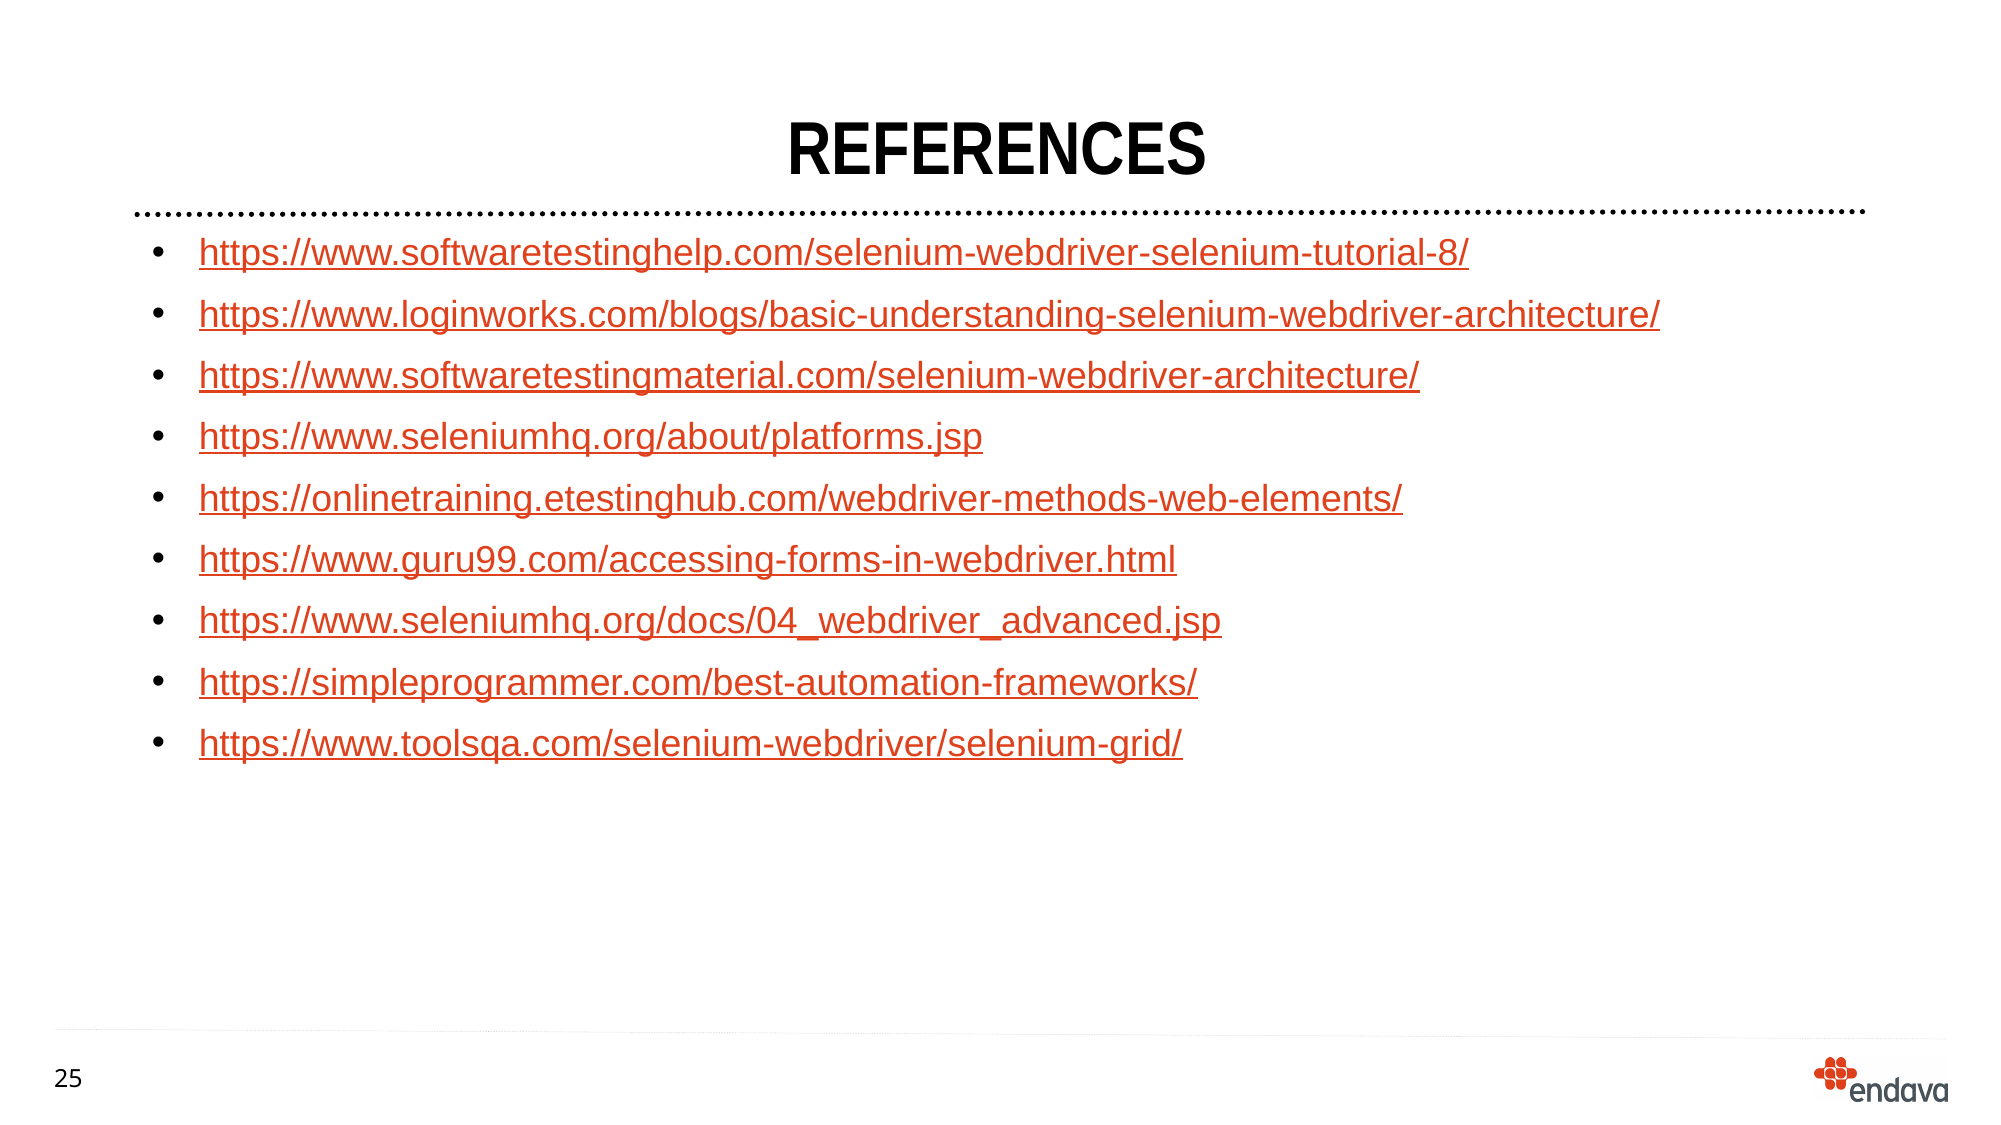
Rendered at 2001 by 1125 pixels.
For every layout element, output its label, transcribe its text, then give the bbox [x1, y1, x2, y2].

title References [198, 26, 1812, 195]
picture [1814, 1057, 1948, 1102]
list https://www.softwaretestinghelp.com/selenium-webdriver-selenium-tutorial-8/ https://www.loginworks.com/blogs/basic-understanding-selenium-webdriver-architecture/ https://www.softwaretestingmaterial.com/selenium-webdriver-architecture/ https://www.seleniumhq.org/about/platforms.jsp https://onlinetraining.etestinghub.com/webdriver-methods-web-elements/ https://www.guru99.com/accessing-forms-in-webdriver.html https://www.seleniumhq.org/docs/04_webdriver_advanced.jsp https://simpleprogrammer.com/best-automation-frameworks/ https://www.toolsqa.com/selenium-webdriver/selenium-grid/ [151, 225, 1858, 1000]
